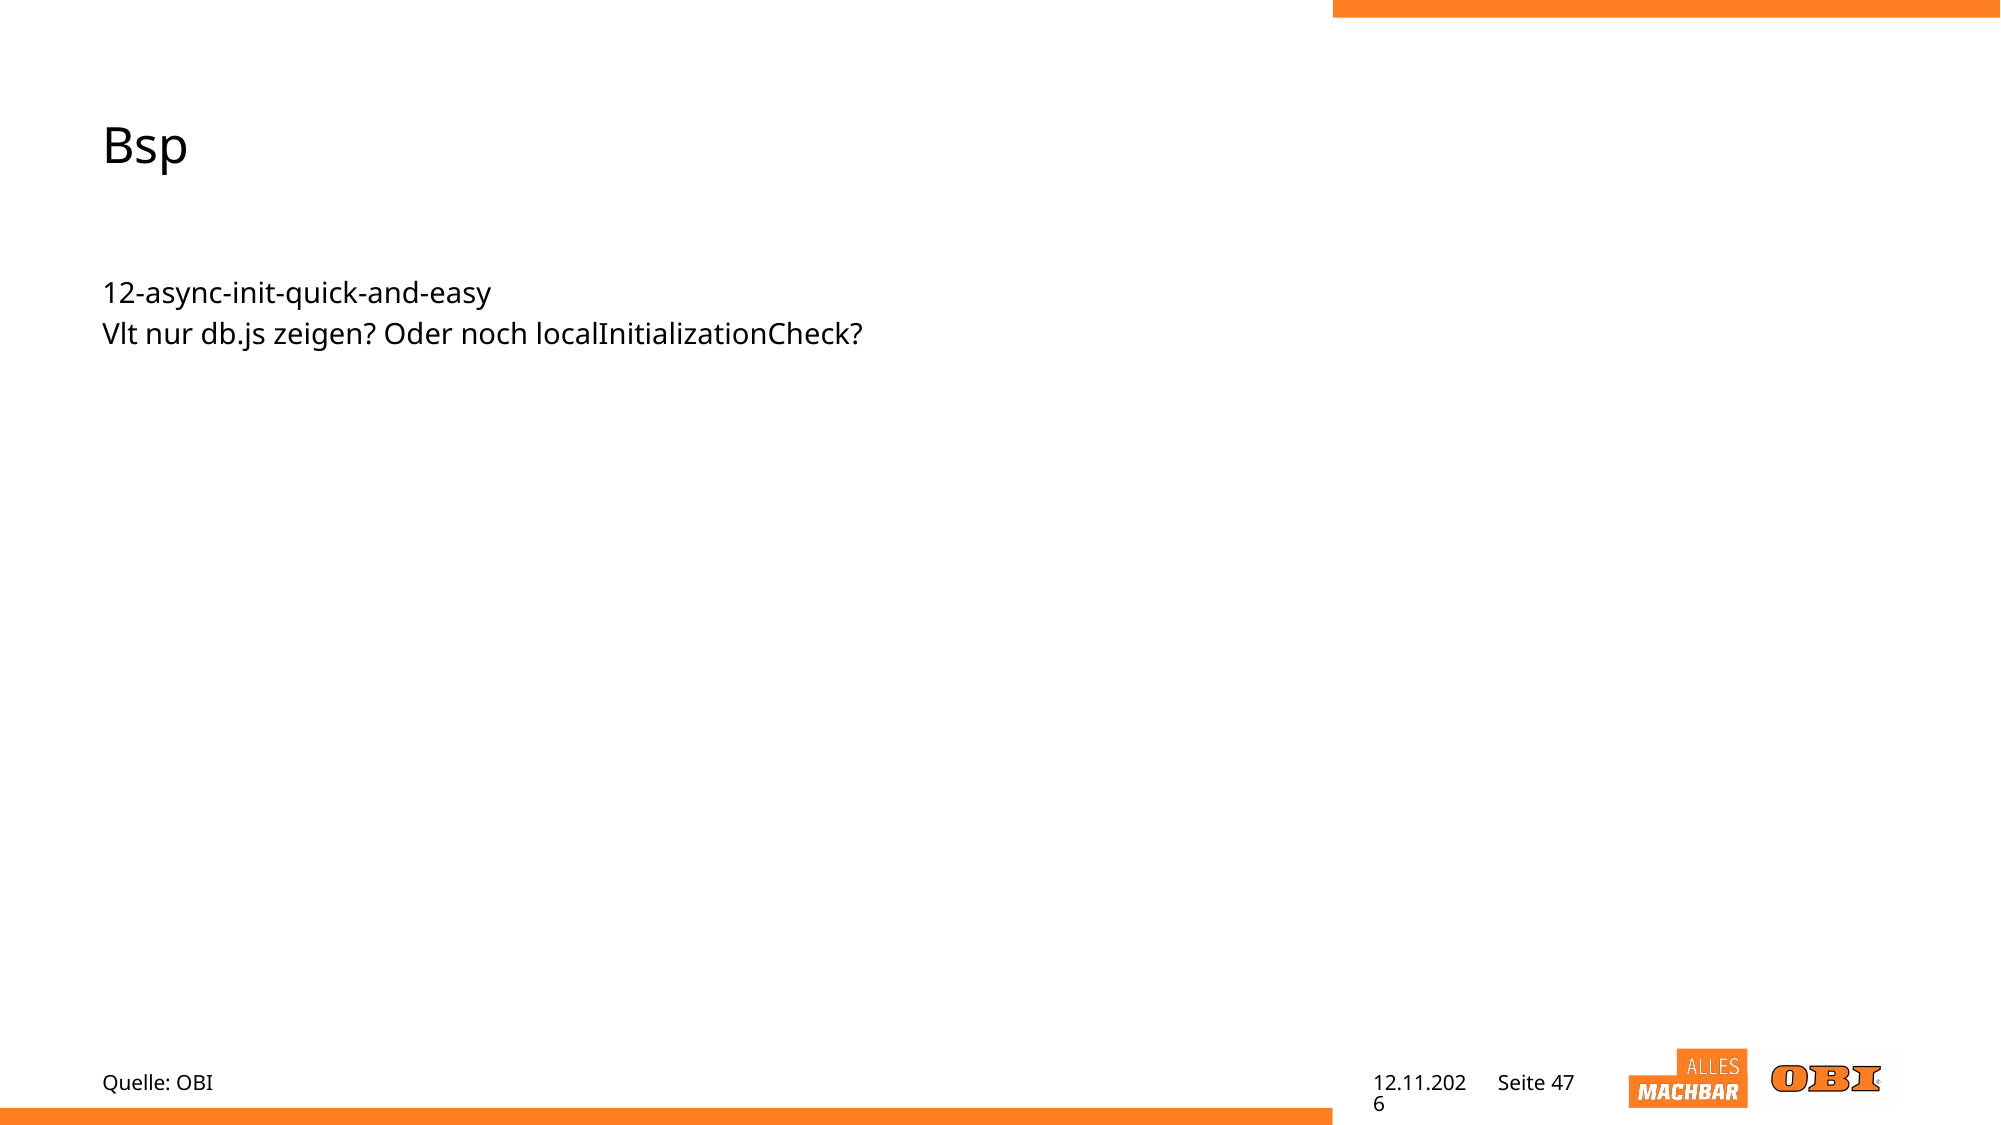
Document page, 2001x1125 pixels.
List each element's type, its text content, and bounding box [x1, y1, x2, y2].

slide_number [1373, 1071, 1475, 1097]
picture [1638, 1058, 1739, 1100]
text_box 12-async-init-quick-and-easy Vlt nur db.js zeigen? Oder noch localInitializationCheck? [102, 274, 1864, 351]
picture [1754, 1048, 1898, 1107]
footer Quelle: OBI [102, 1071, 1271, 1097]
title Bsp [102, 112, 1880, 174]
slide_number Seite 47 [1497, 1071, 1588, 1097]
